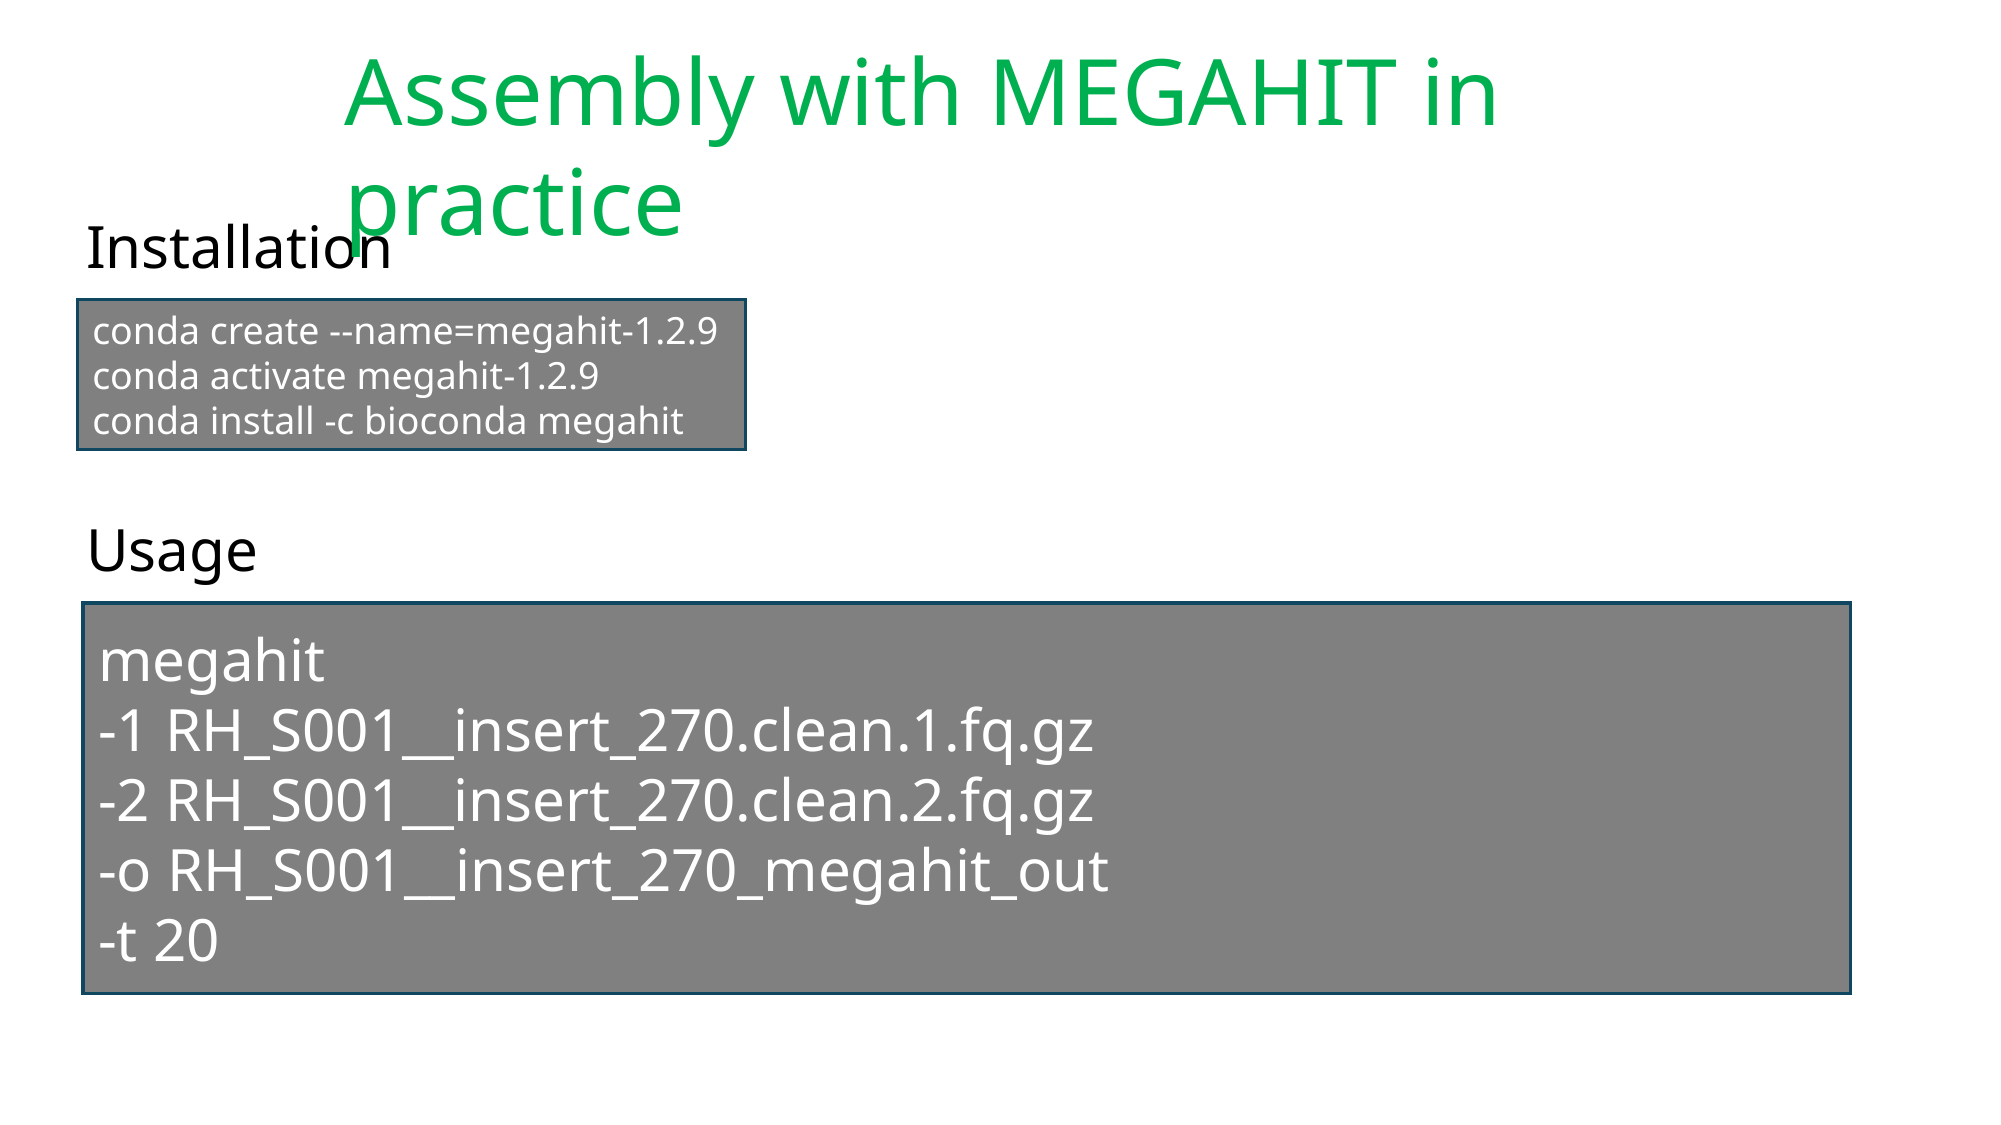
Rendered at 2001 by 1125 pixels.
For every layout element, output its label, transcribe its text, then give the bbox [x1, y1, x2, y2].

text_box Usage [70, 505, 751, 591]
text_box megahit -1 RH_S001__insert_270.clean.1.fq.gz -2 RH_S001__insert_270.clean.2.fq.gz -o RH_S001__insert_270_megahit_out -t 20 [81, 601, 1852, 995]
text_box Installation [70, 202, 751, 288]
text_box conda create --name=megahit-1.2.9 conda activate megahit-1.2.9 conda install -c bioconda megahit [76, 298, 747, 451]
text_box Assembly with MEGAHIT in practice [329, 26, 1823, 262]
